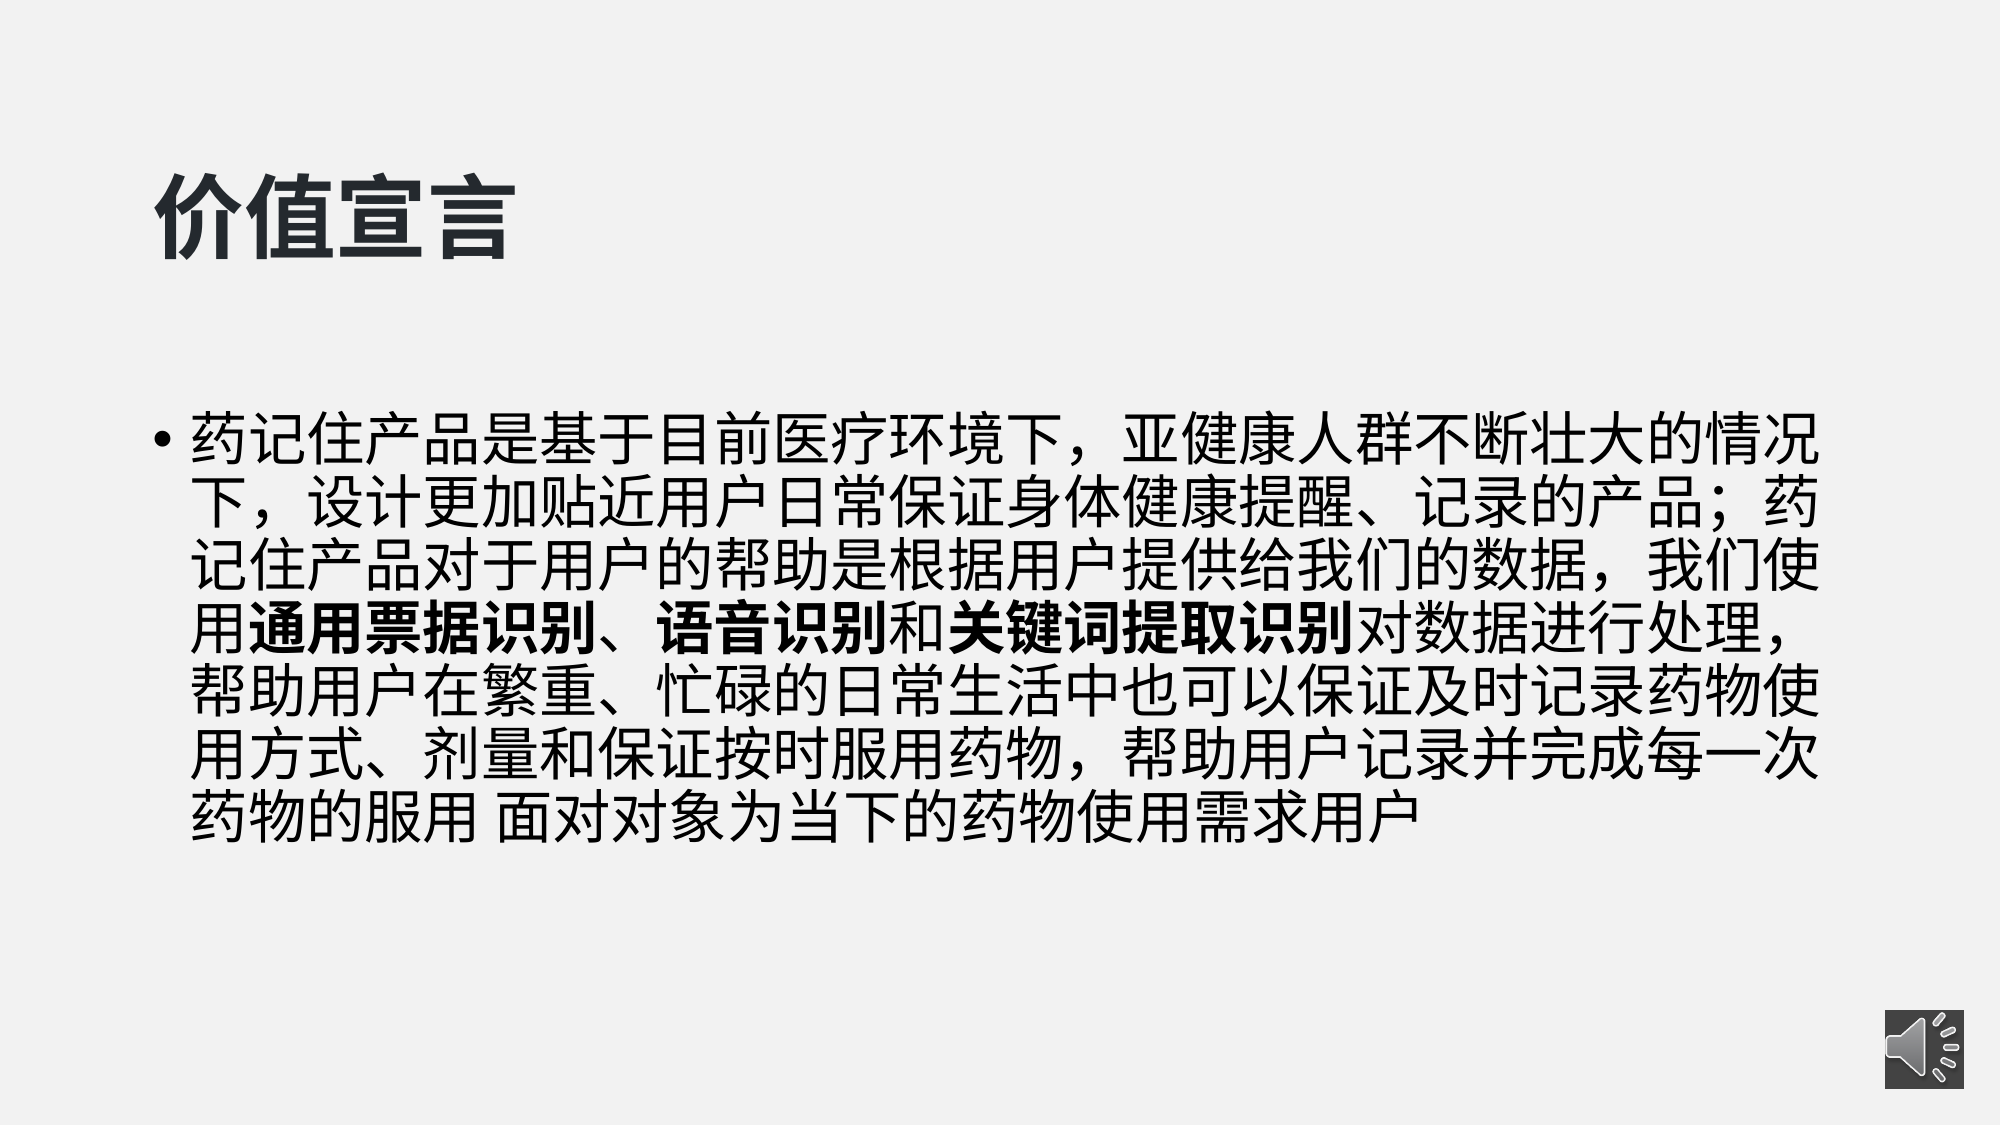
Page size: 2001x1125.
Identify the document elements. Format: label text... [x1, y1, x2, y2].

picture [1884, 1009, 1965, 1090]
title 价值宣言 [137, 113, 1863, 331]
list 药记住产品是基于目前医疗环境下，亚健康人群不断壮大的情况下，设计更加贴近用户日常保证身体健康提醒、记录的产品；药记住产品对于用户的帮助是根据用户提供给我们的数据，我们使用通用票据识别、语音识别和关键词提取识别对数据进行处理，帮助用户在繁重、忙碌的日常生活中也可以保证及时记录药物使用方式、剂量和保证按时服用药物，帮助用户记录并完成每一次药物的服用 面对对象为当下的药物使用需求用户 [137, 402, 1863, 865]
